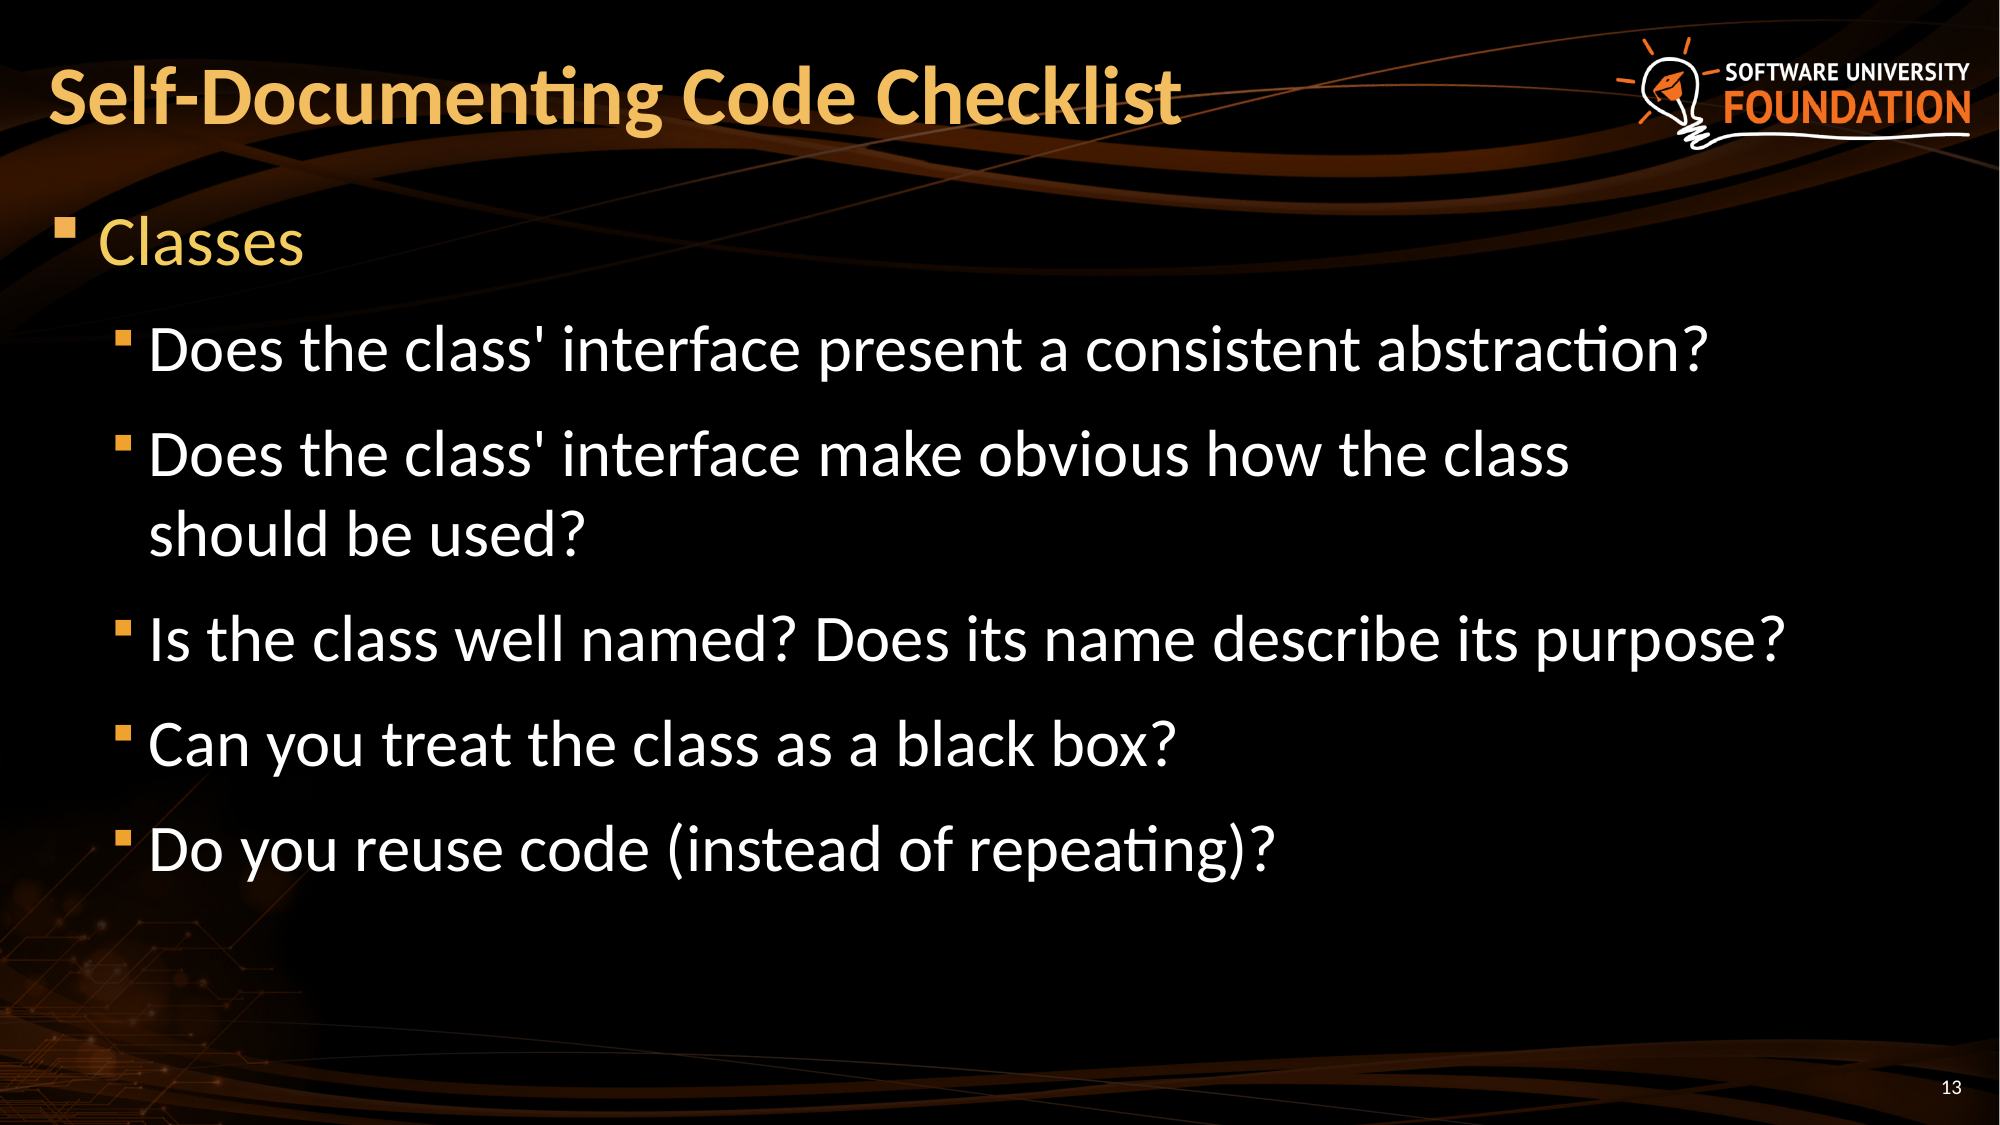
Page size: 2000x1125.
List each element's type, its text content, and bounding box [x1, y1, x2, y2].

picture [0, 0, 2000, 1125]
title Self-Documenting Code Checklist [30, 6, 1602, 189]
list Classes Does the class' interface present a consistent abstraction? Does the class' interface make obvious how the class should be used? Is the class well named? Does its name describe its purpose? Can you treat the class as a black box? Do you reuse code (instead of repeating)? [31, 188, 1968, 1103]
